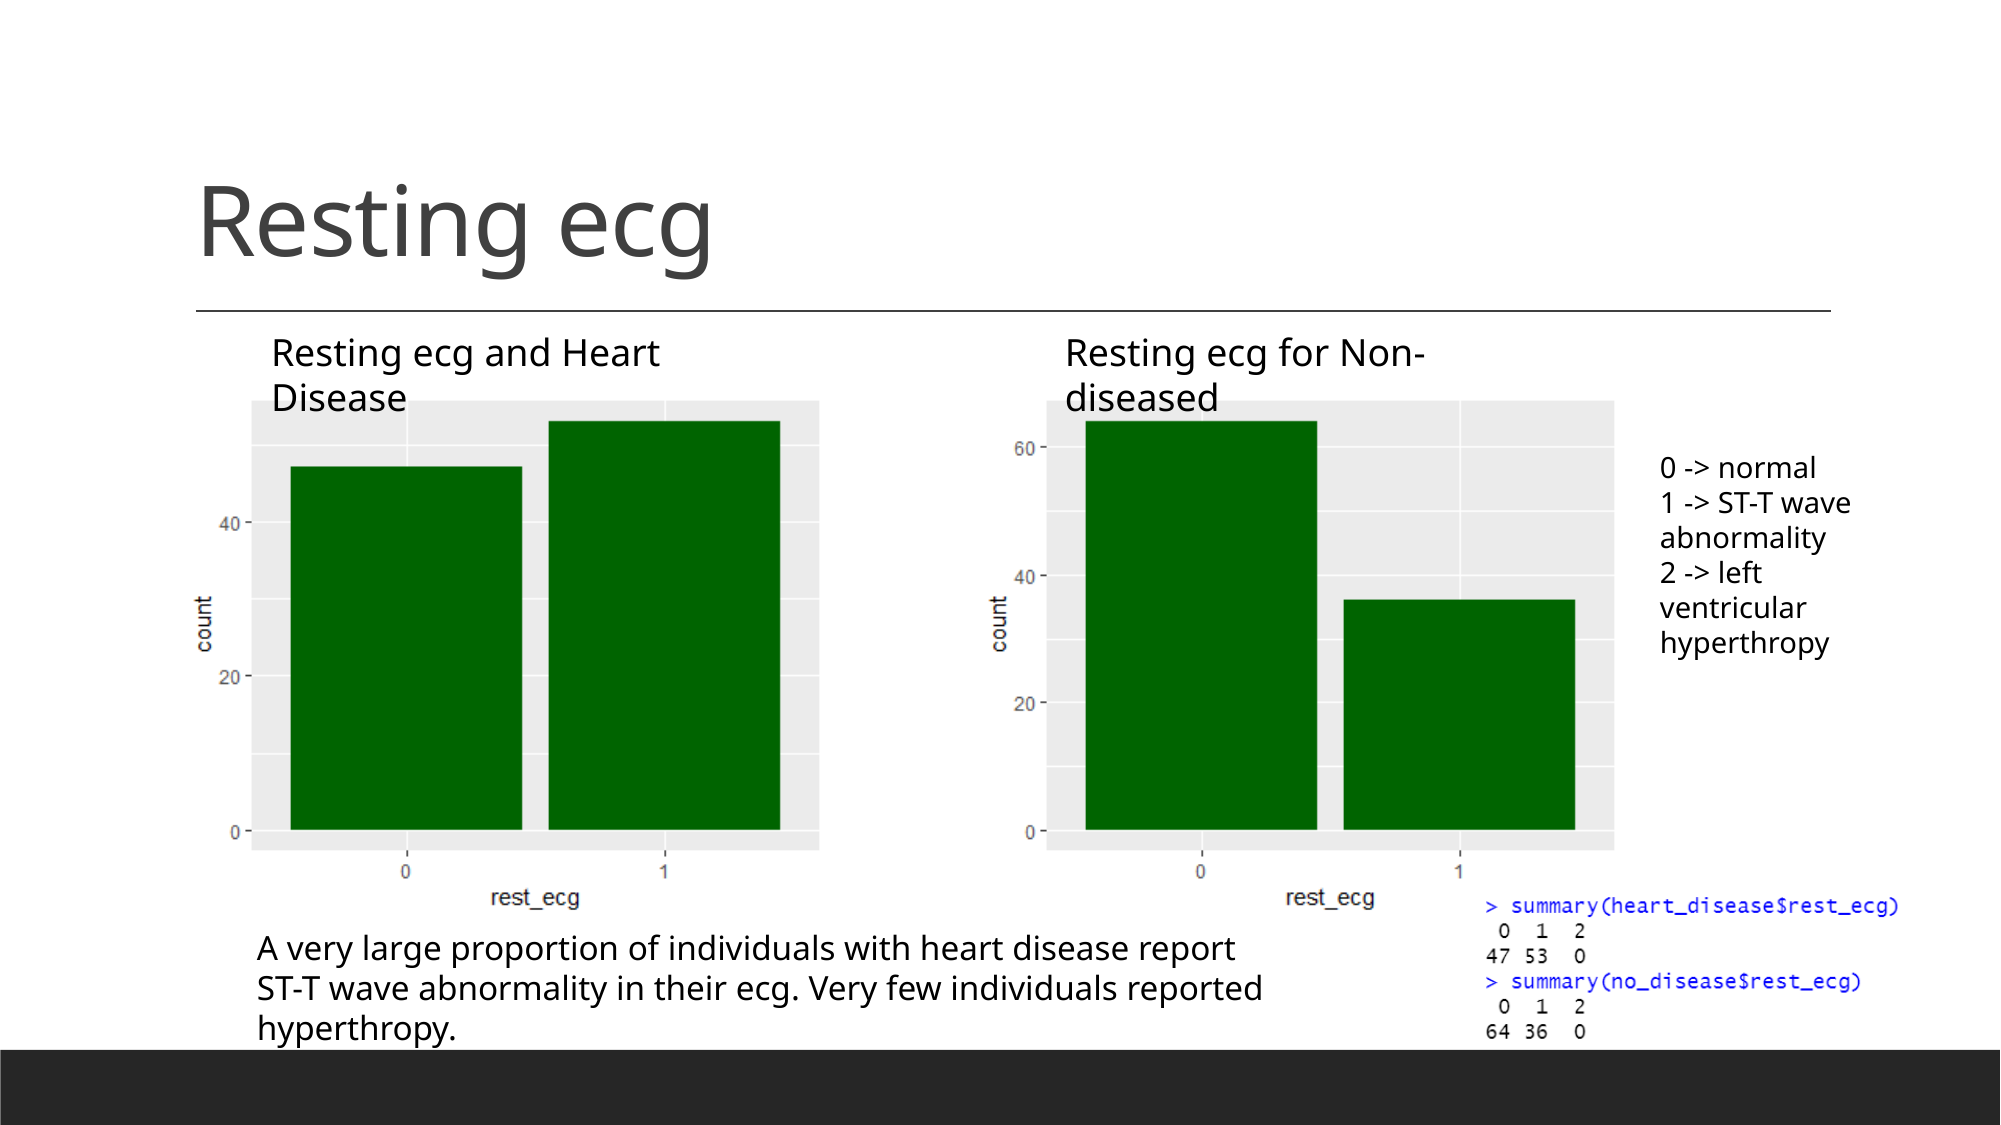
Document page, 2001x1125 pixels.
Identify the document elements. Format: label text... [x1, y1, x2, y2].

text_box A very large proportion of individuals with heart disease report ST-T wave abnormality in their ecg. Very few individuals reported hyperthropy. [242, 920, 1299, 1055]
picture [1481, 893, 1904, 1043]
text_box Resting ecg for Non-diseased [1050, 321, 1593, 387]
text_box Resting ecg and Heart Disease [256, 321, 799, 387]
text_box 0 -> normal 1 -> ST-T wave abnormality 2 -> left ventricular hyperthropy [1645, 442, 1904, 667]
title Resting ecg [180, 47, 1830, 285]
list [974, 389, 1628, 921]
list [179, 389, 833, 921]
